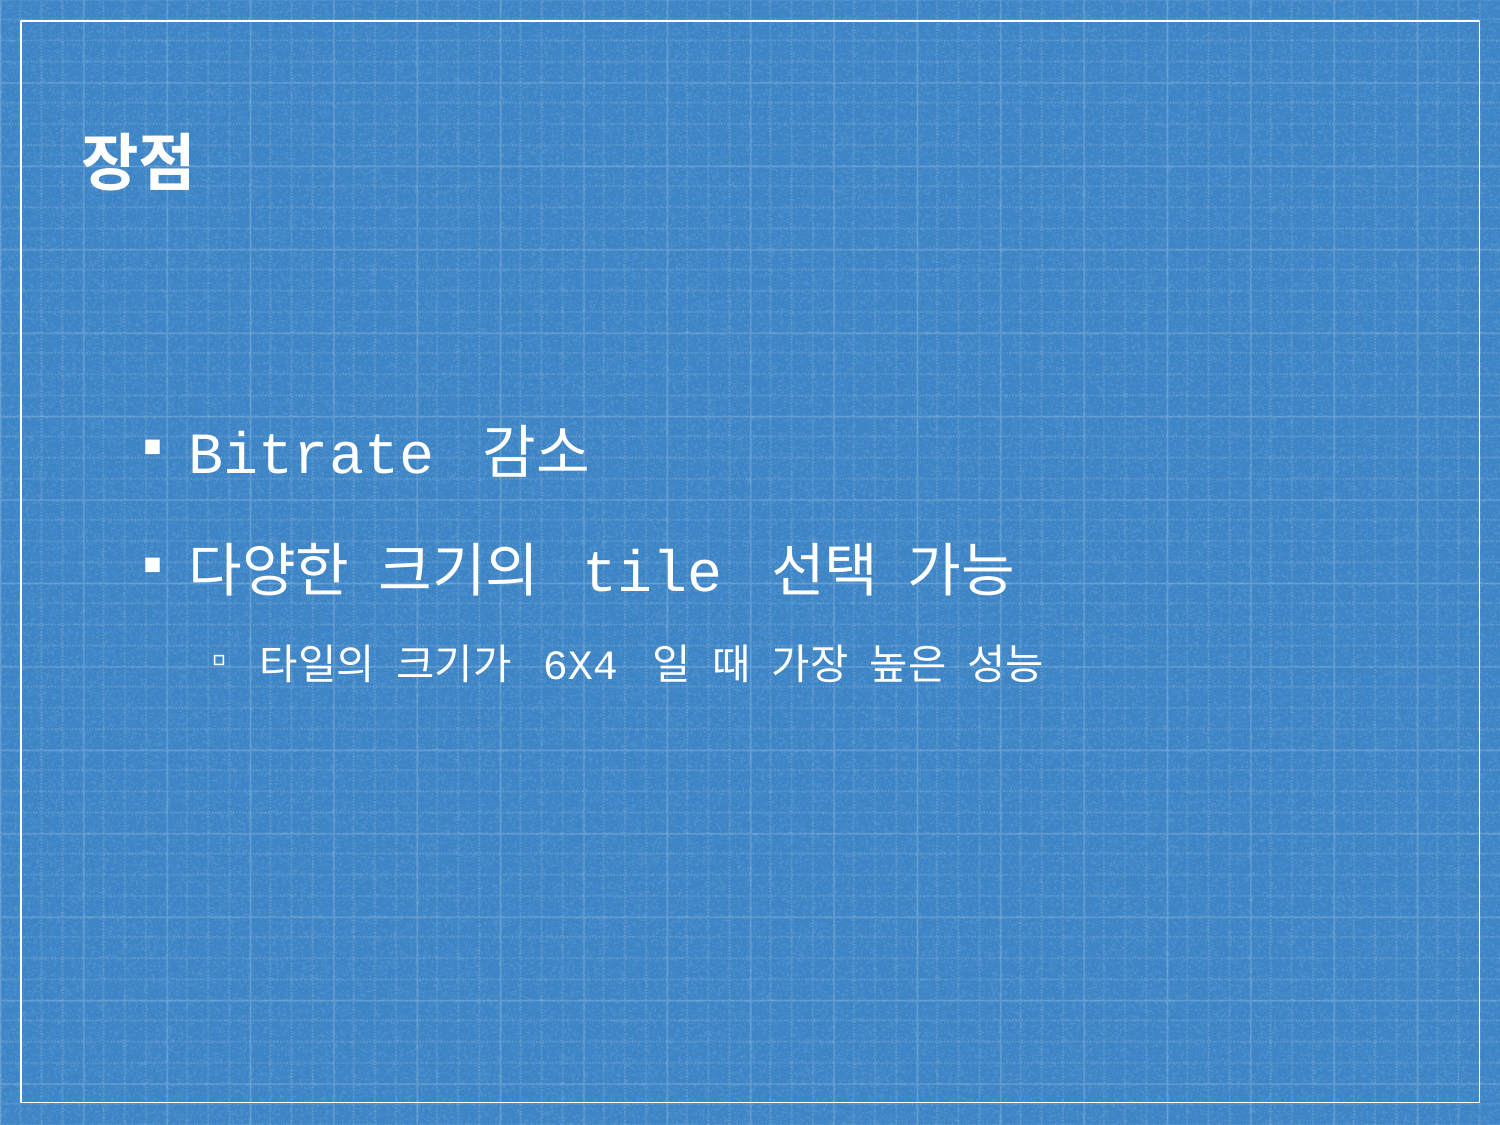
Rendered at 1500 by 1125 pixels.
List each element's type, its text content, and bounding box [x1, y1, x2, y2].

list Bitrate 감소 다양한 크기의 tile 선택 가능 타일의 크기가 6X4 일 때 가장 높은 성능 [103, 365, 1397, 901]
picture [0, 0, 1500, 1125]
title 장점 [66, 108, 1417, 199]
